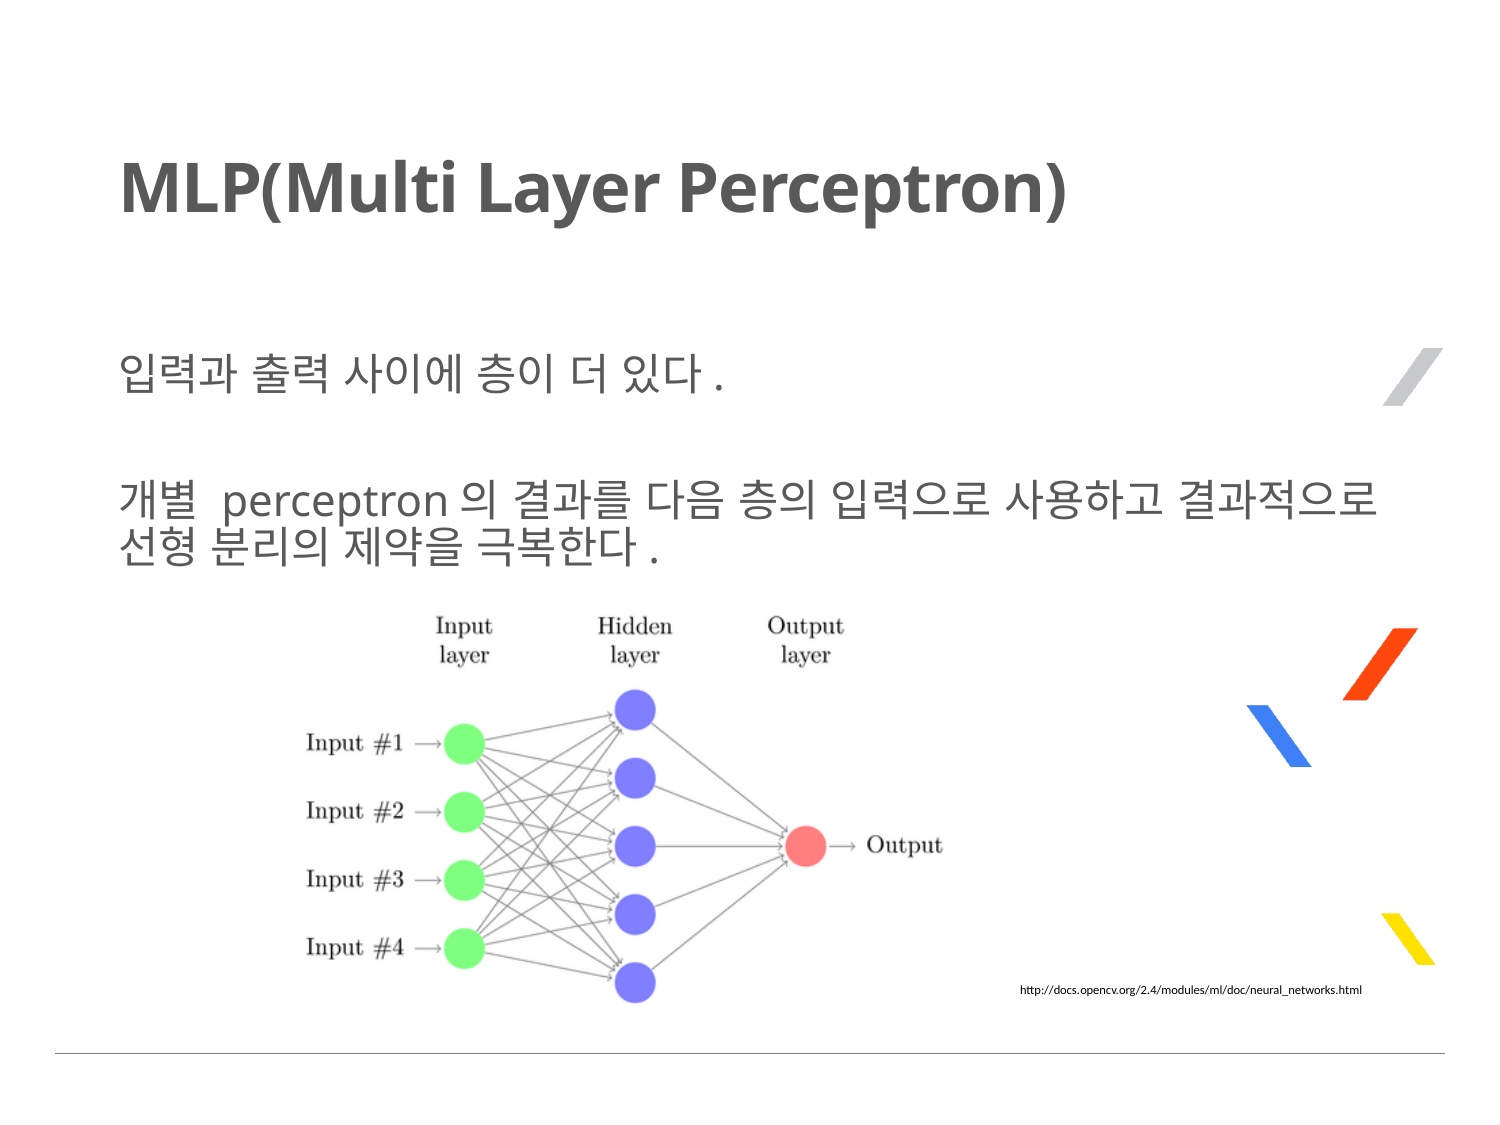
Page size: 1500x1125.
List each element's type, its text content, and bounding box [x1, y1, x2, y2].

list 입력과 출력 사이에 층이 더 있다. 개별 perceptron의 결과를 다음 층의 입력으로 사용하고 결과적으로 선형 분리의 제약을 극복한다. [103, 345, 1397, 1059]
text_box http://docs.opencv.org/2.4/modules/ml/doc/neural_networks.html [1005, 967, 1435, 1022]
picture [285, 593, 992, 1022]
picture [1397, 348, 1443, 965]
title MLP(Multi Layer Perceptron) [103, 137, 1397, 244]
